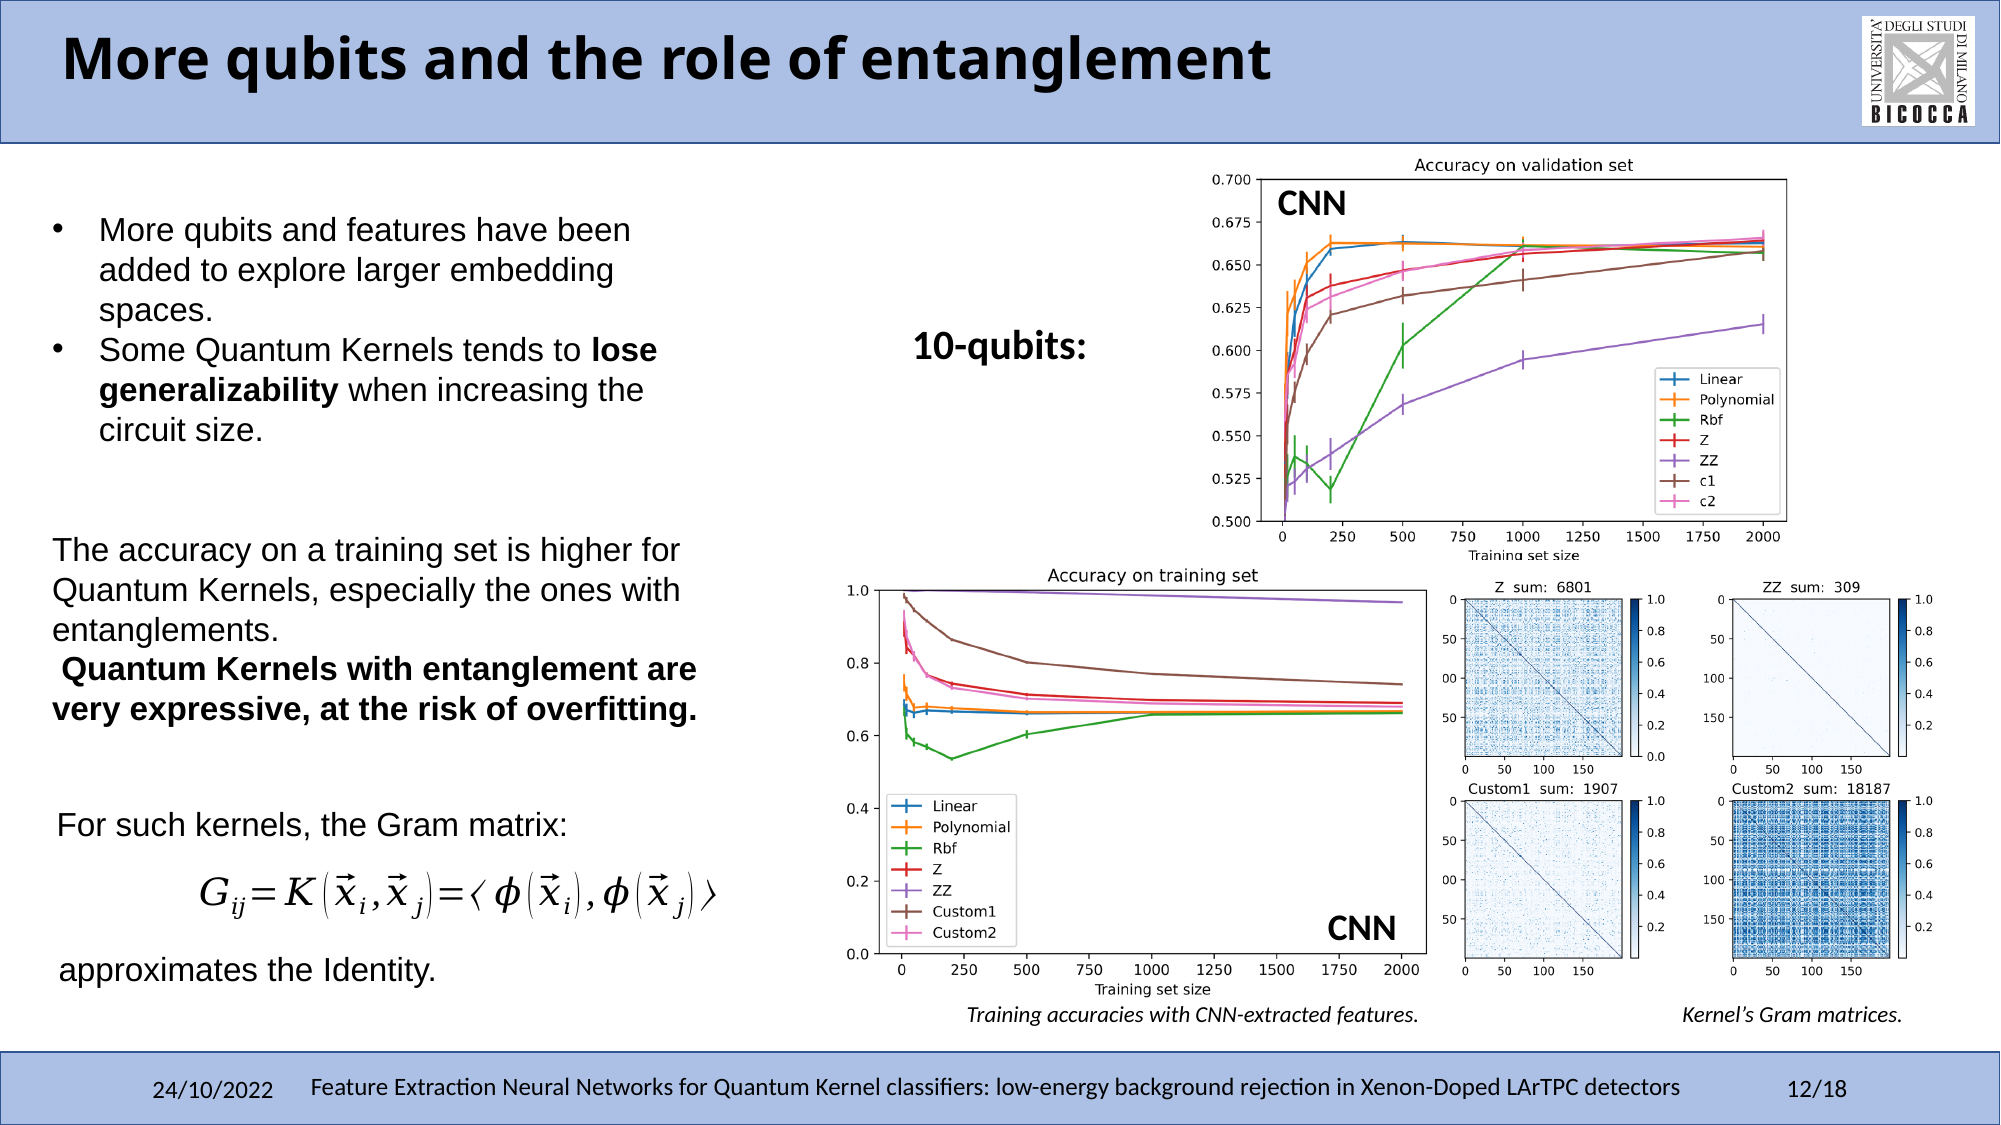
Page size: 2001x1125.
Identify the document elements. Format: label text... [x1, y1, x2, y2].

footer Feature Extraction Neural Networks for Quantum Kernel classifiers: low-energy background rejection in Xenon-Doped LArTPC detectors ​ [256, 1055, 1744, 1115]
text_box [0, 1051, 2000, 1125]
text_box approximates the Identity. [43, 940, 453, 996]
text_box [0, 0, 2000, 144]
picture [838, 153, 1955, 1003]
picture [1862, 16, 1975, 127]
text_box Kernel’s Gram matrices. [1611, 1003, 1919, 1035]
text_box For such kernels, the Gram matrix: [41, 796, 584, 851]
title More qubits and the role of entanglement [46, 14, 1726, 109]
slide_number 12/18 [1412, 1057, 1863, 1118]
text_box 10-qubits: [897, 310, 1103, 375]
text_box Training accuracies with CNN-extracted features. [788, 992, 1435, 1035]
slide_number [137, 1058, 588, 1119]
